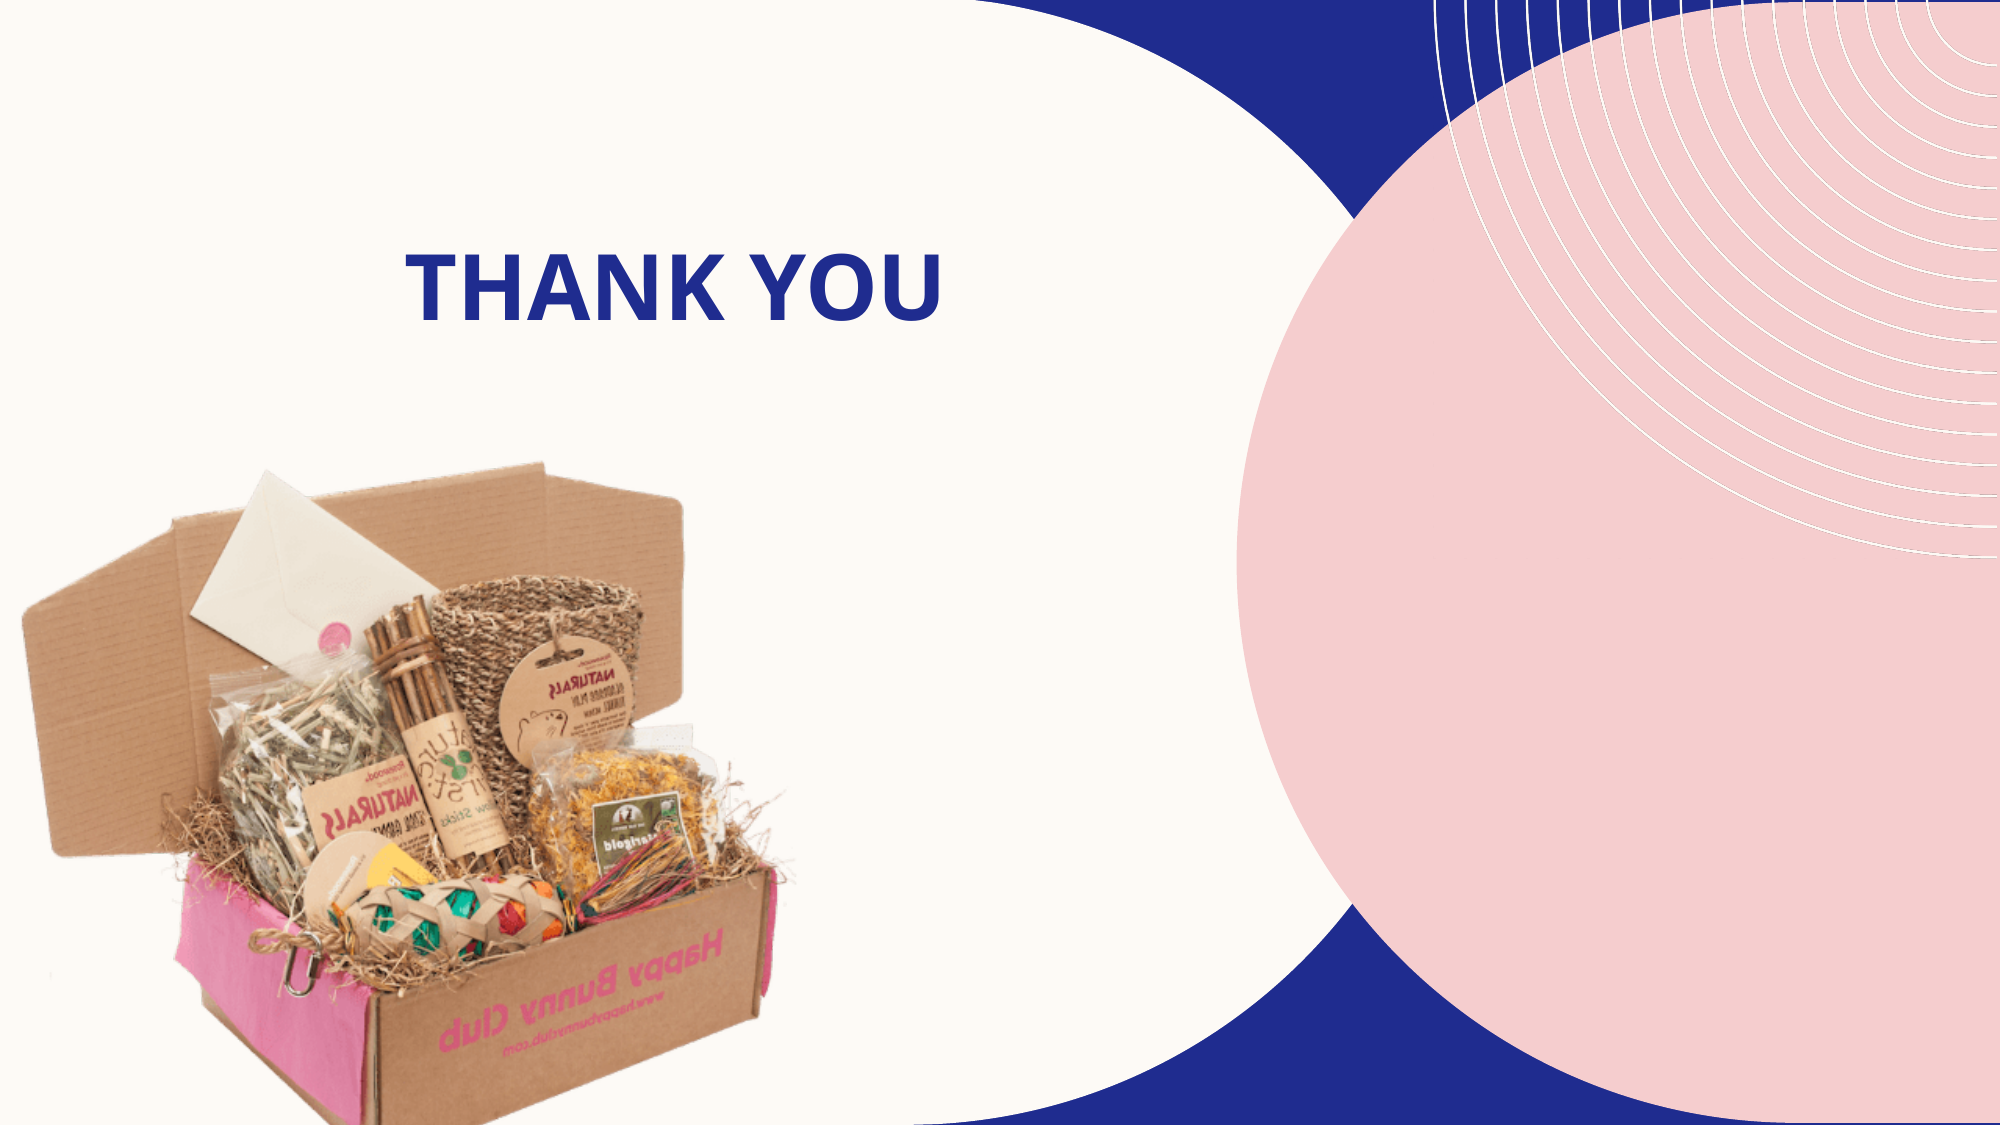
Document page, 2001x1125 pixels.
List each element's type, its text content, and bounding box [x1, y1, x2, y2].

picture [19, 453, 801, 1125]
picture [1433, 0, 1997, 559]
title THANK YOU [389, 237, 1074, 347]
